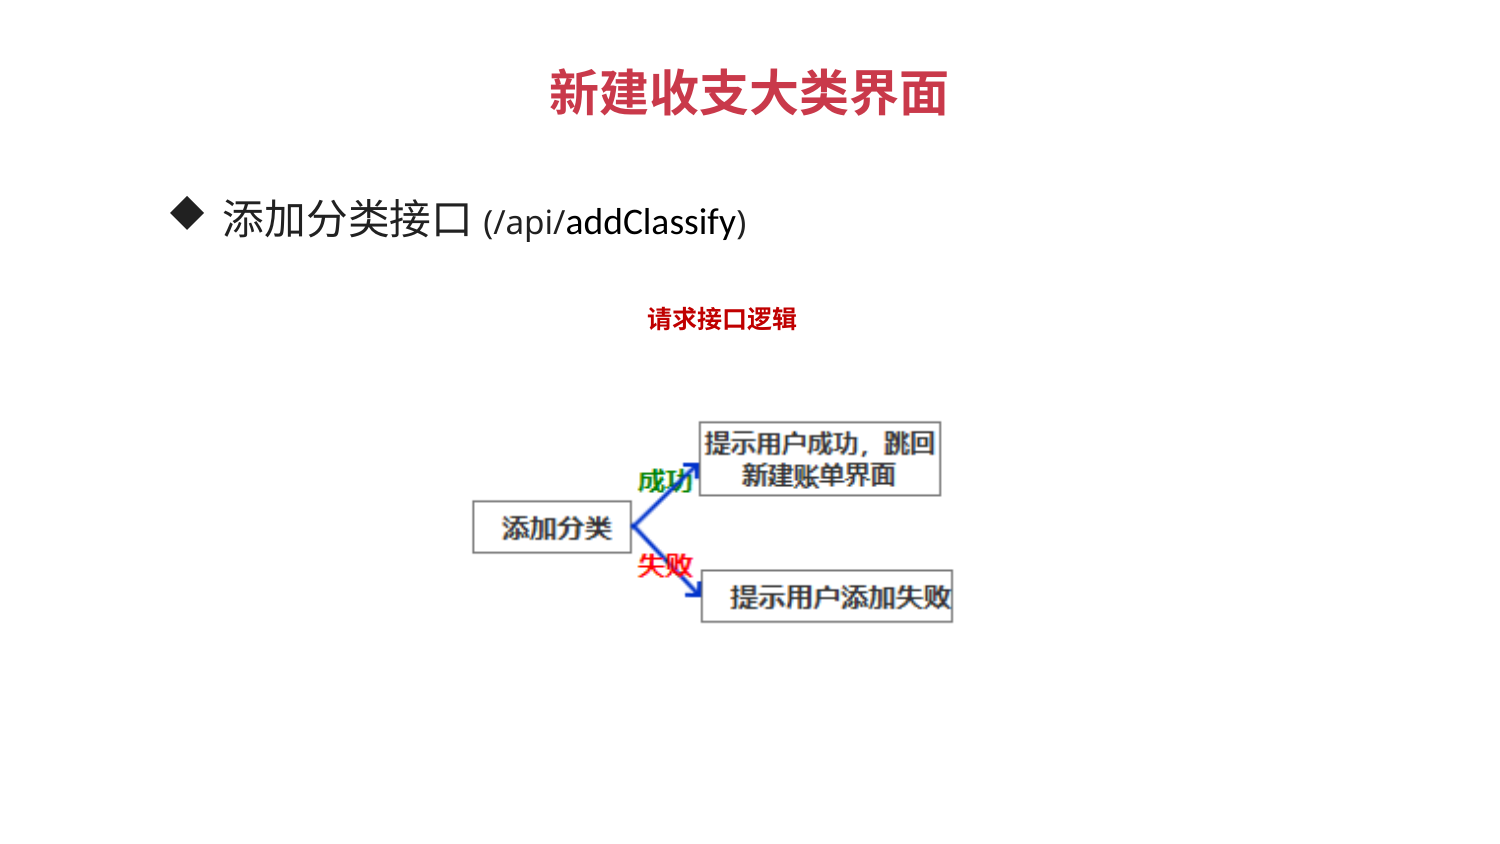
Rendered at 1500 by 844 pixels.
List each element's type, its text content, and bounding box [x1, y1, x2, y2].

picture [461, 406, 987, 647]
text_box 新建收支大类界面 [534, 54, 966, 130]
text_box 添加分类接口(/api/addClassify) [76, 185, 1482, 251]
text_box 请求接口逻辑 [632, 296, 813, 341]
